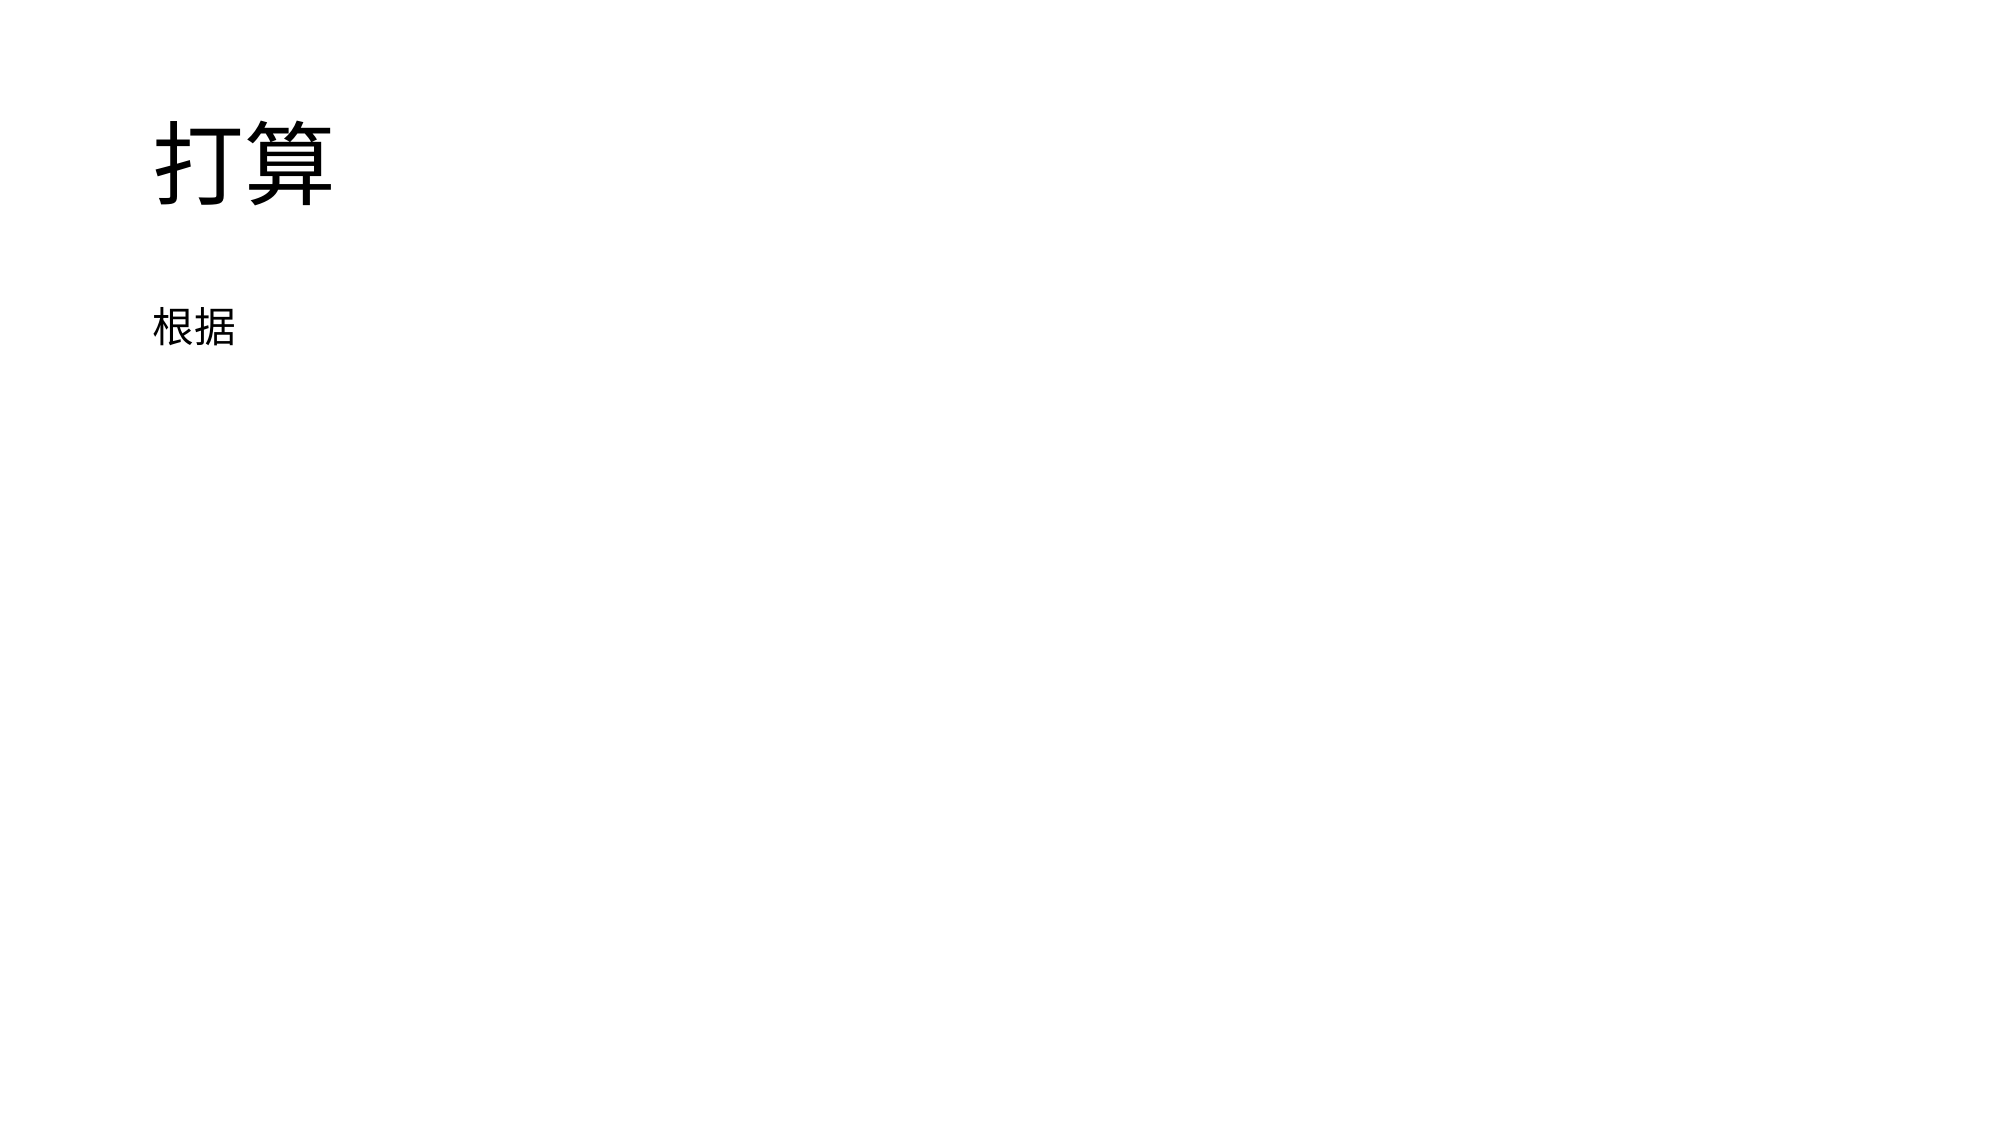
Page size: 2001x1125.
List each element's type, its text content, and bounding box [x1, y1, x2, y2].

title 打算 [137, 59, 1863, 278]
list 根据 [137, 299, 1863, 1014]
